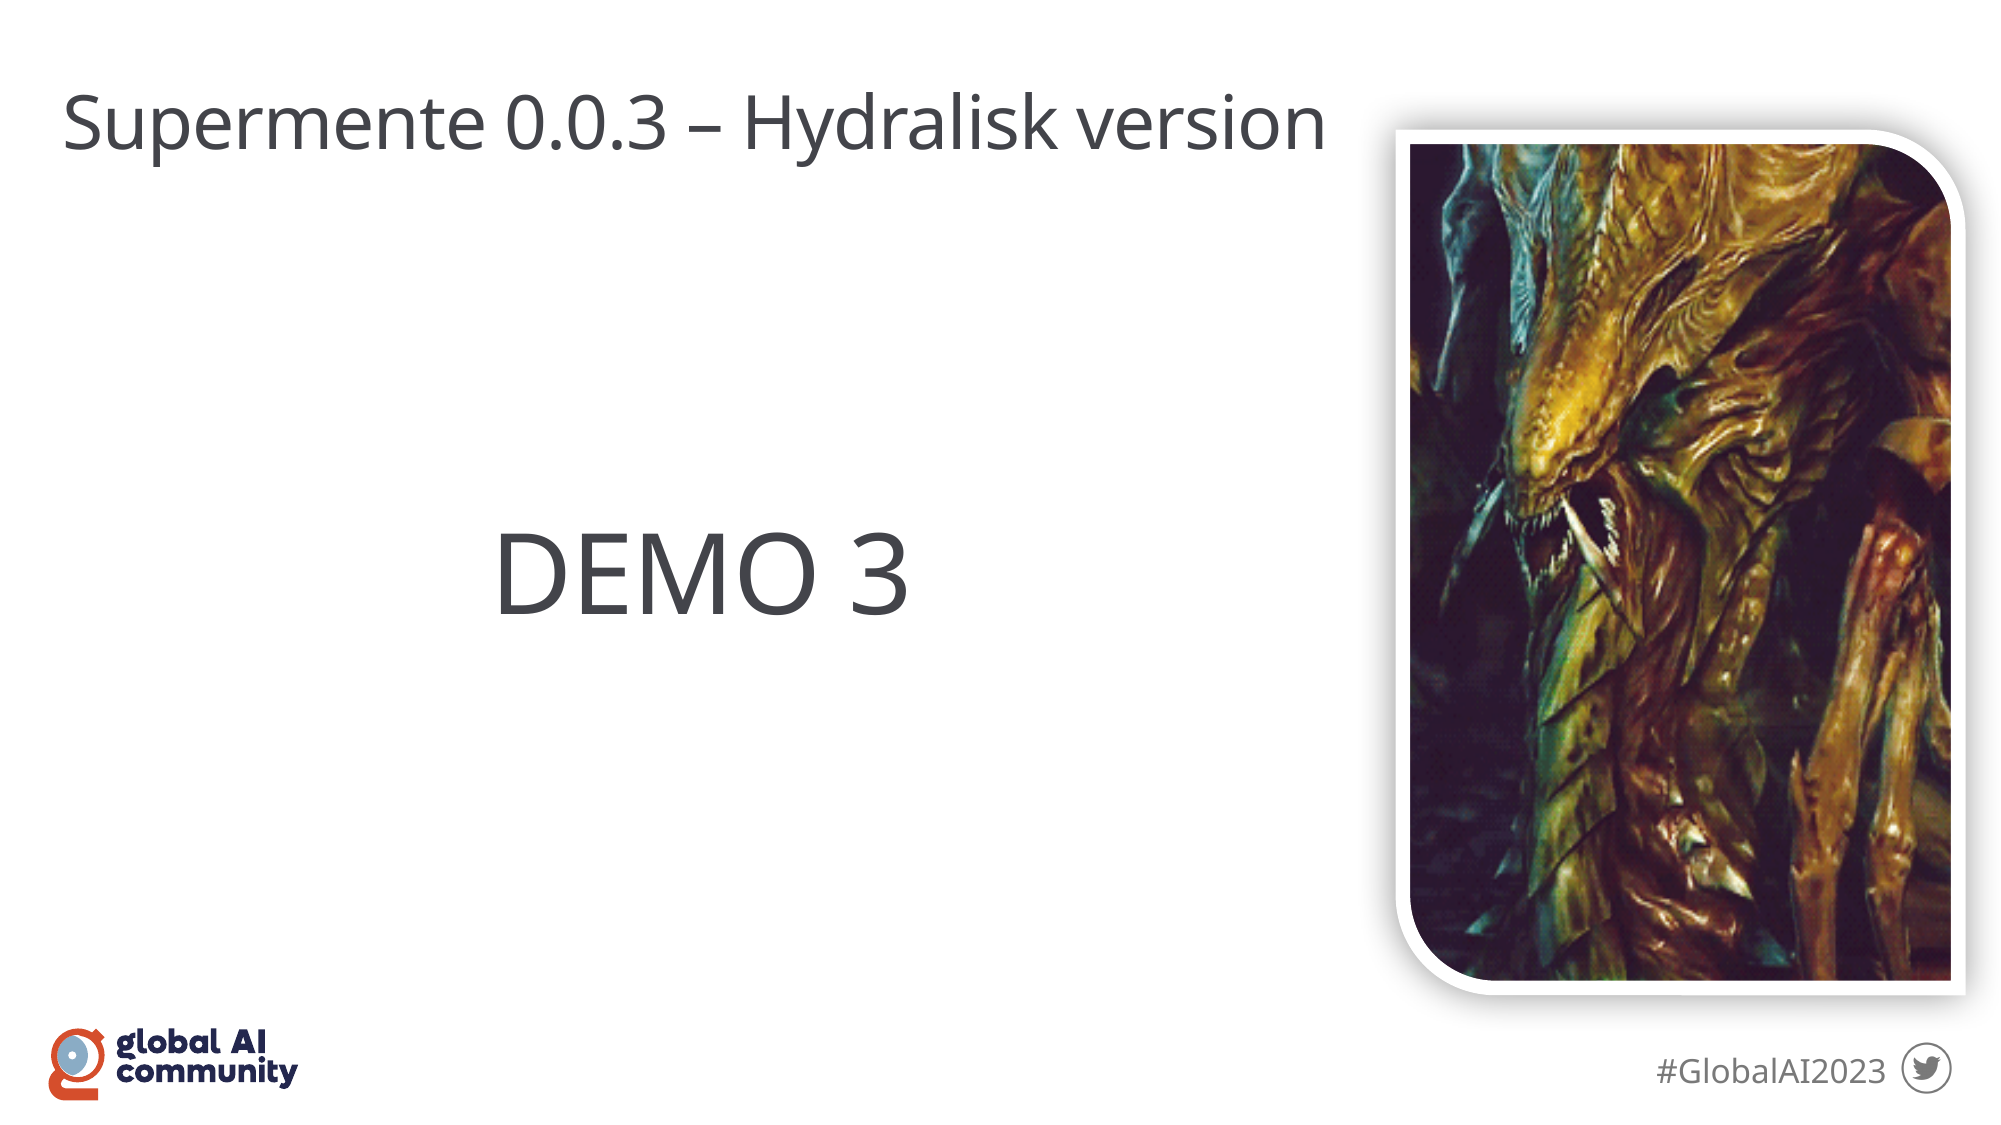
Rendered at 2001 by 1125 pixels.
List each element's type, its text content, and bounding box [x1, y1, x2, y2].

picture [1402, 136, 1959, 989]
text_box DEMO 3 [490, 501, 984, 637]
title Supermente 0.0.3 – Hydralisk version [62, 75, 1870, 166]
